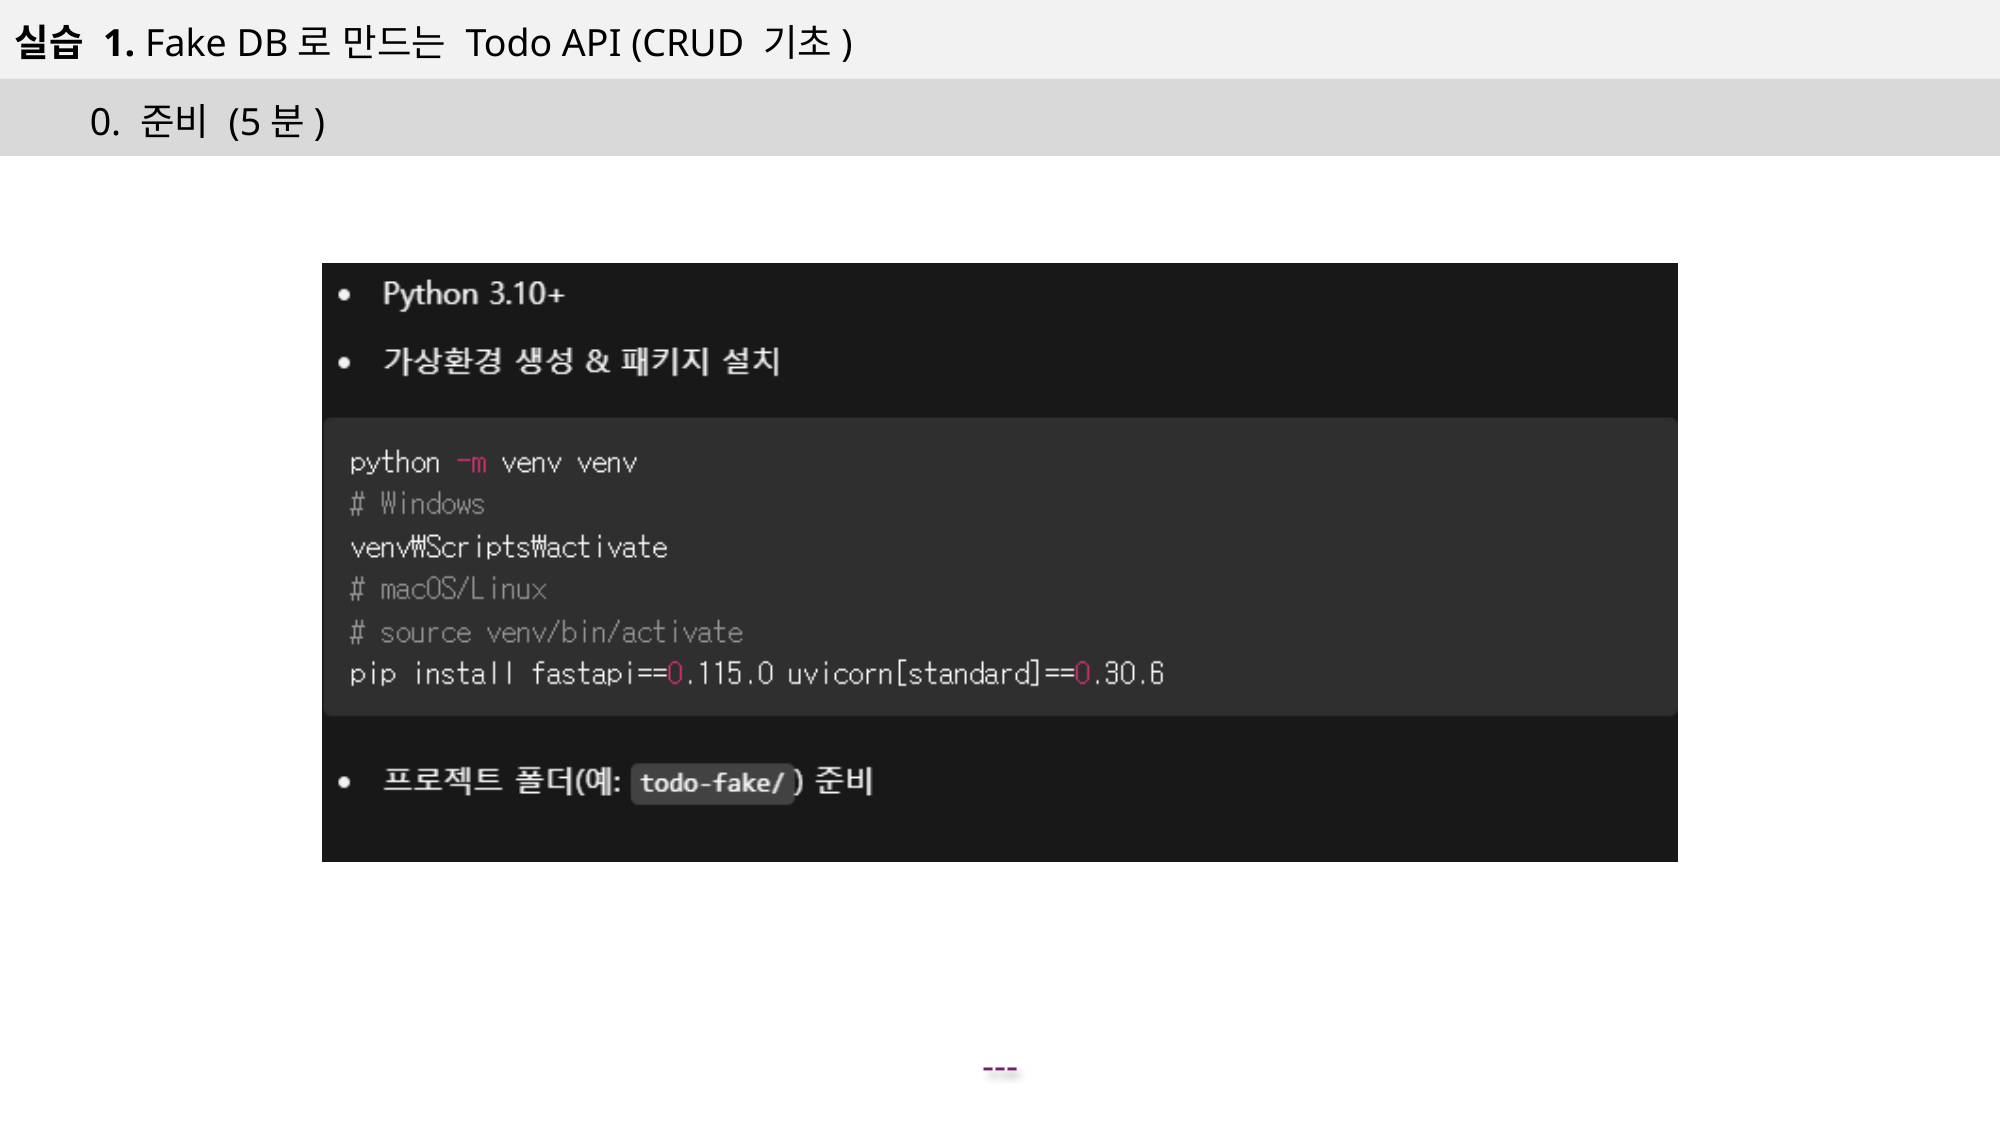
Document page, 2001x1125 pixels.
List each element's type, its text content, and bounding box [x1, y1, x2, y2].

picture [321, 263, 1679, 862]
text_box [0, 0, 2000, 157]
text_box --- [0, 1034, 2000, 1095]
